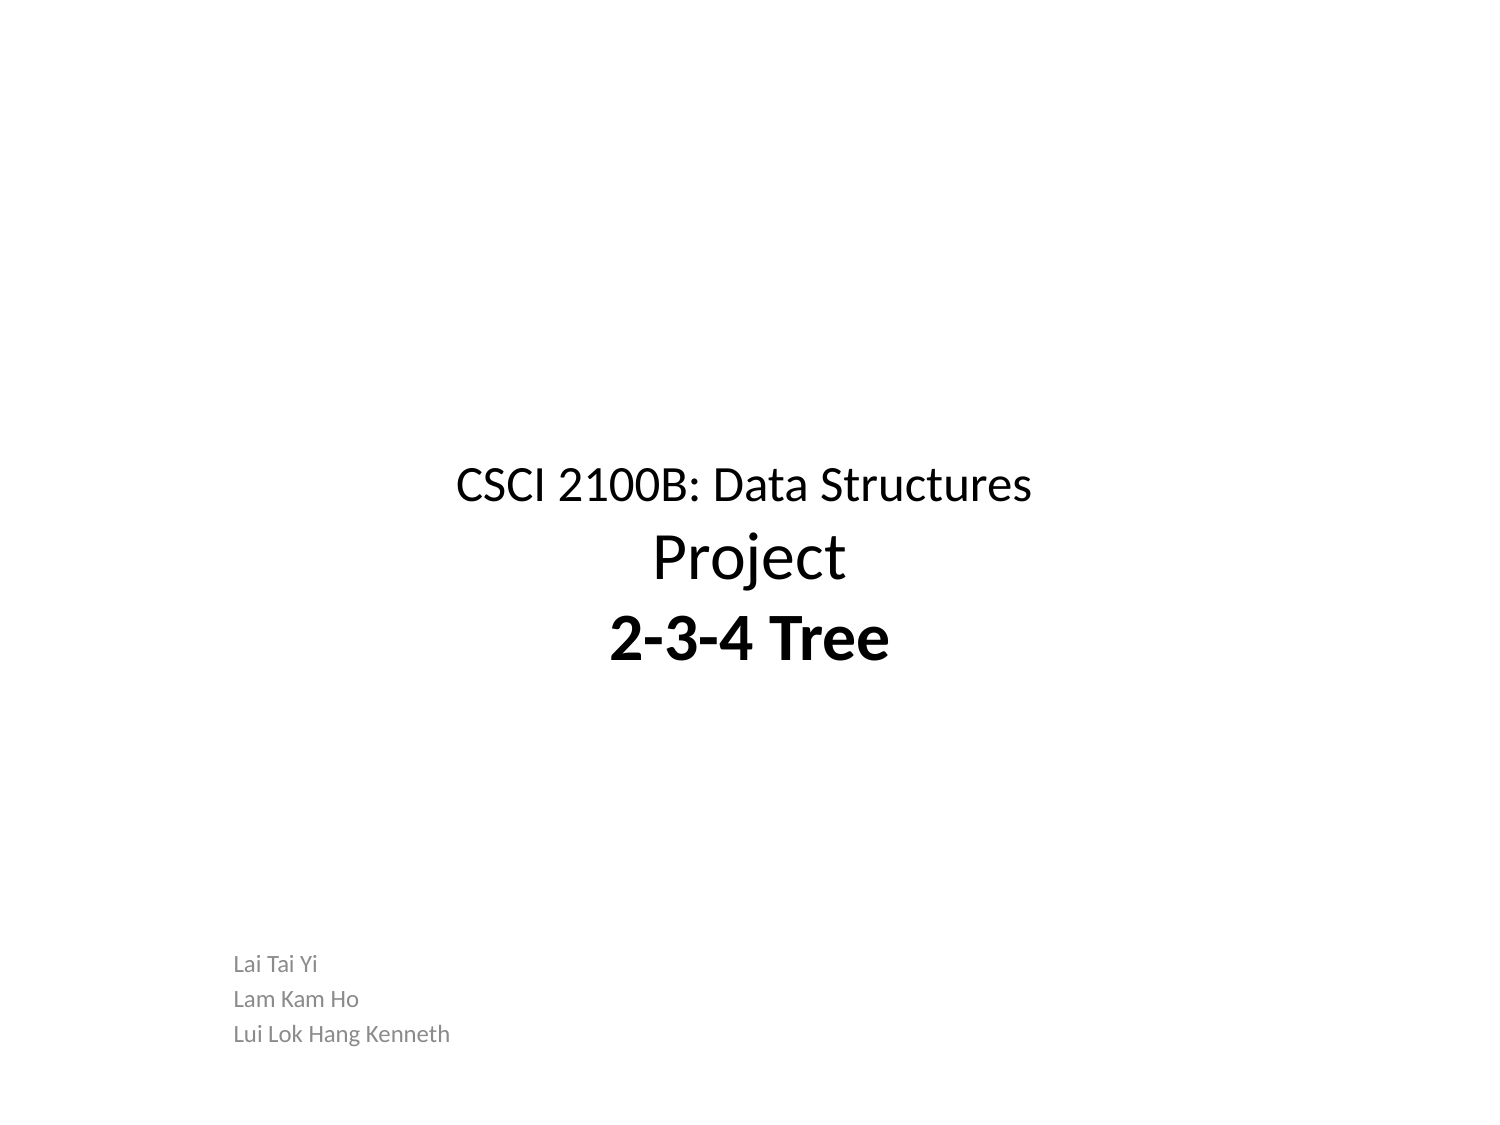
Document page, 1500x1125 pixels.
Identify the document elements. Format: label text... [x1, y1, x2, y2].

title CSCI 2100B: Data Structures Project 2-3-4 Tree [112, 441, 1388, 683]
subtitle Lai Tai Yi Lam Kam Ho Lui Lok Hang Kenneth [218, 940, 1269, 1055]
